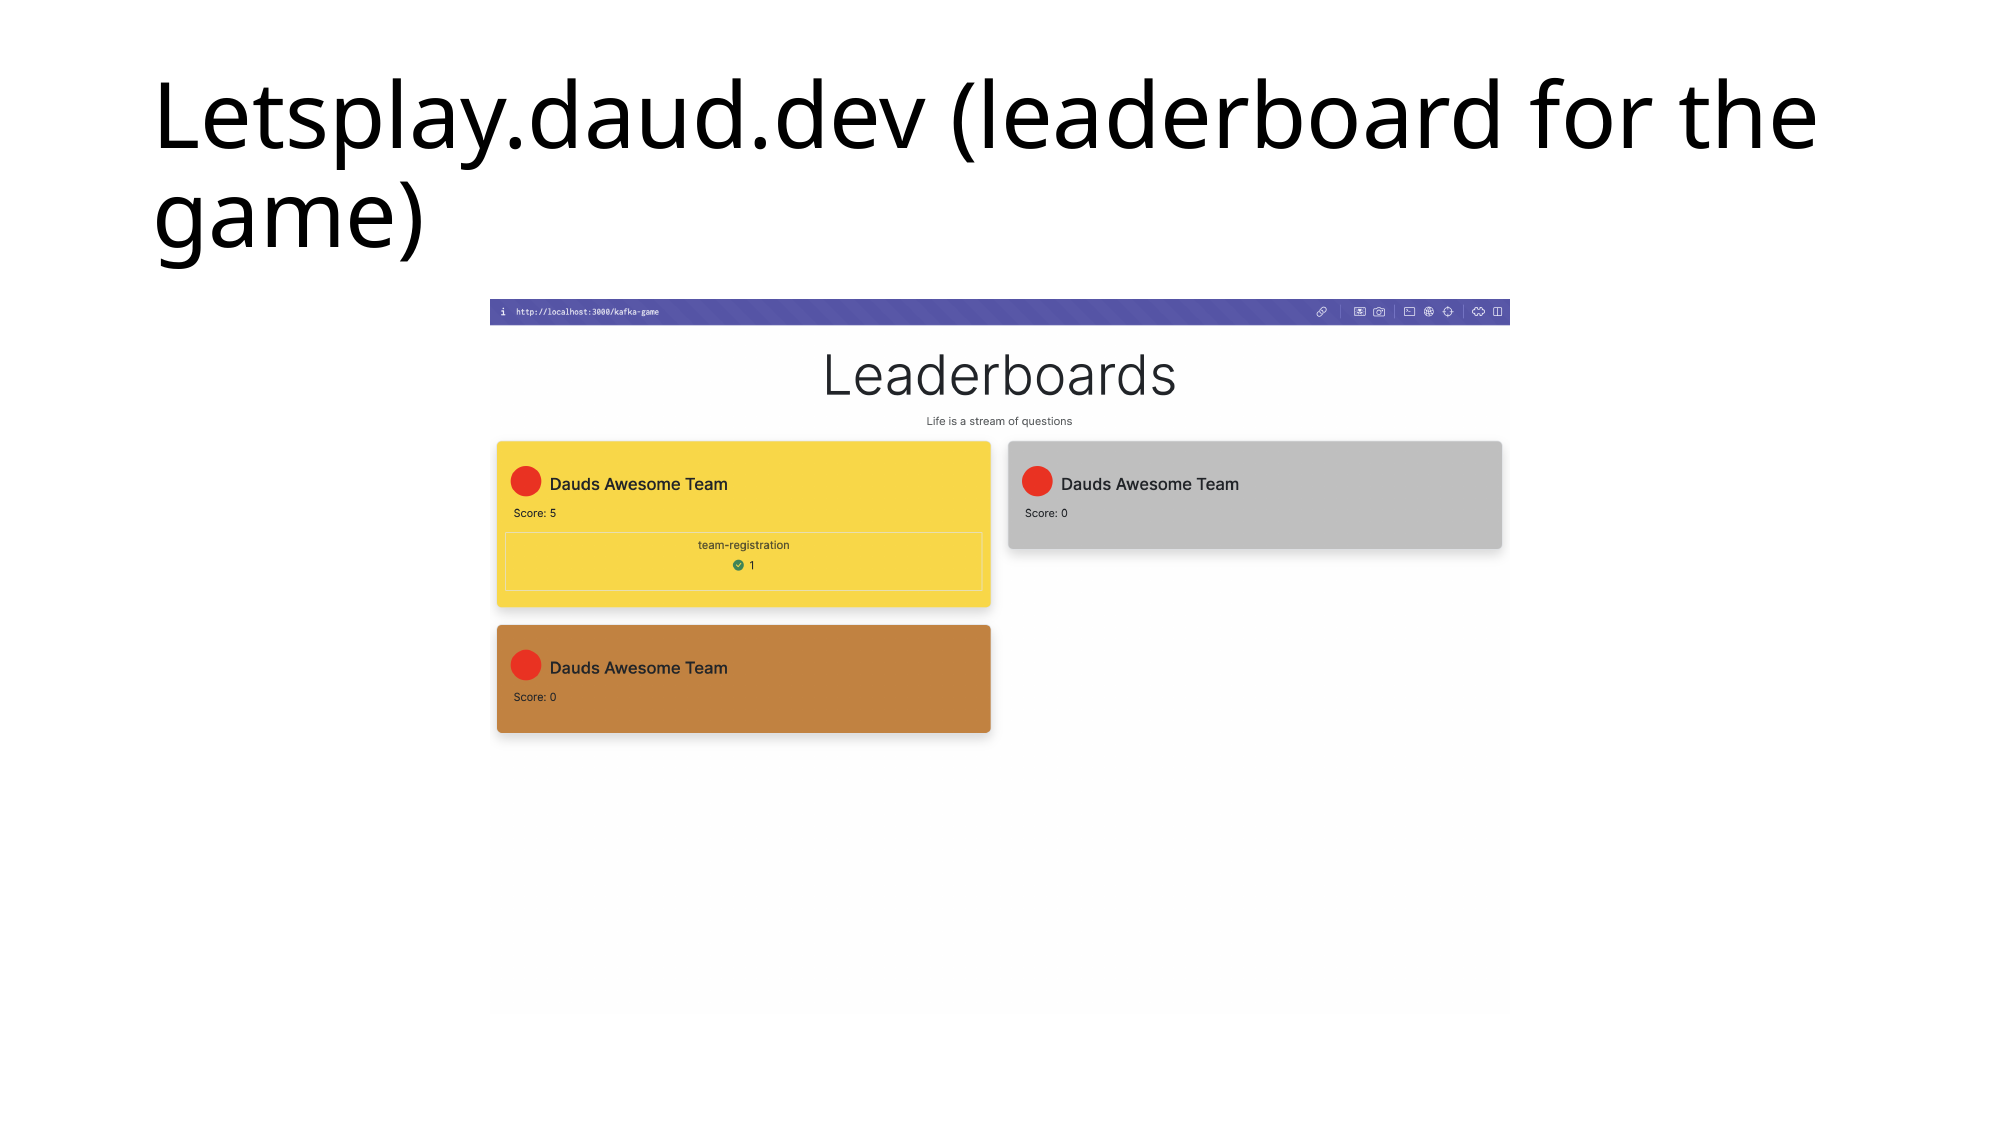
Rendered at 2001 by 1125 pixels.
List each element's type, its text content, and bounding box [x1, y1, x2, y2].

title Letsplay.daud.dev (leaderboard for the game) [137, 59, 1863, 278]
picture [490, 299, 1510, 1014]
